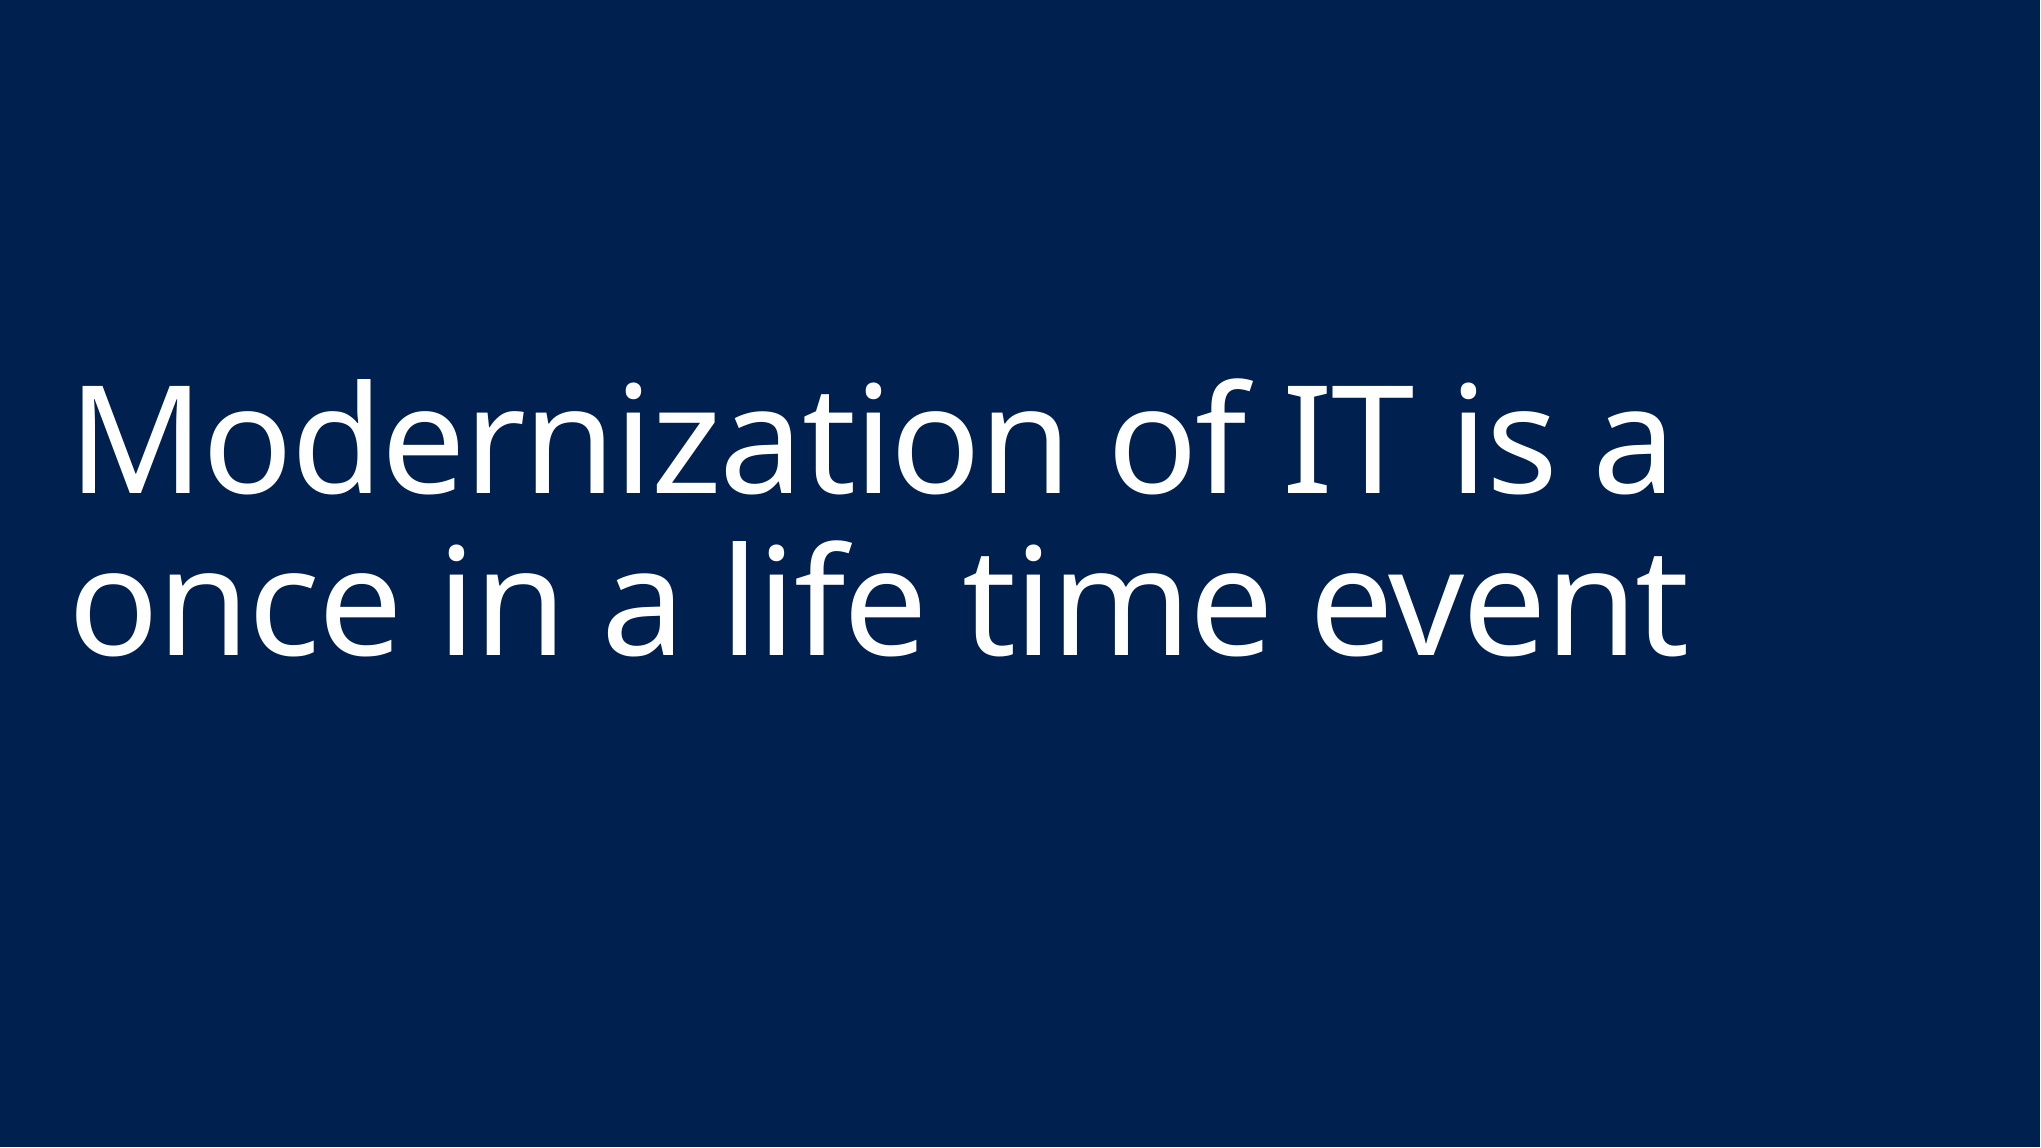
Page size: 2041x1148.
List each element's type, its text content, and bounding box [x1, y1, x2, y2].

title Modernization of IT is a once in a life time event [45, 348, 1996, 707]
